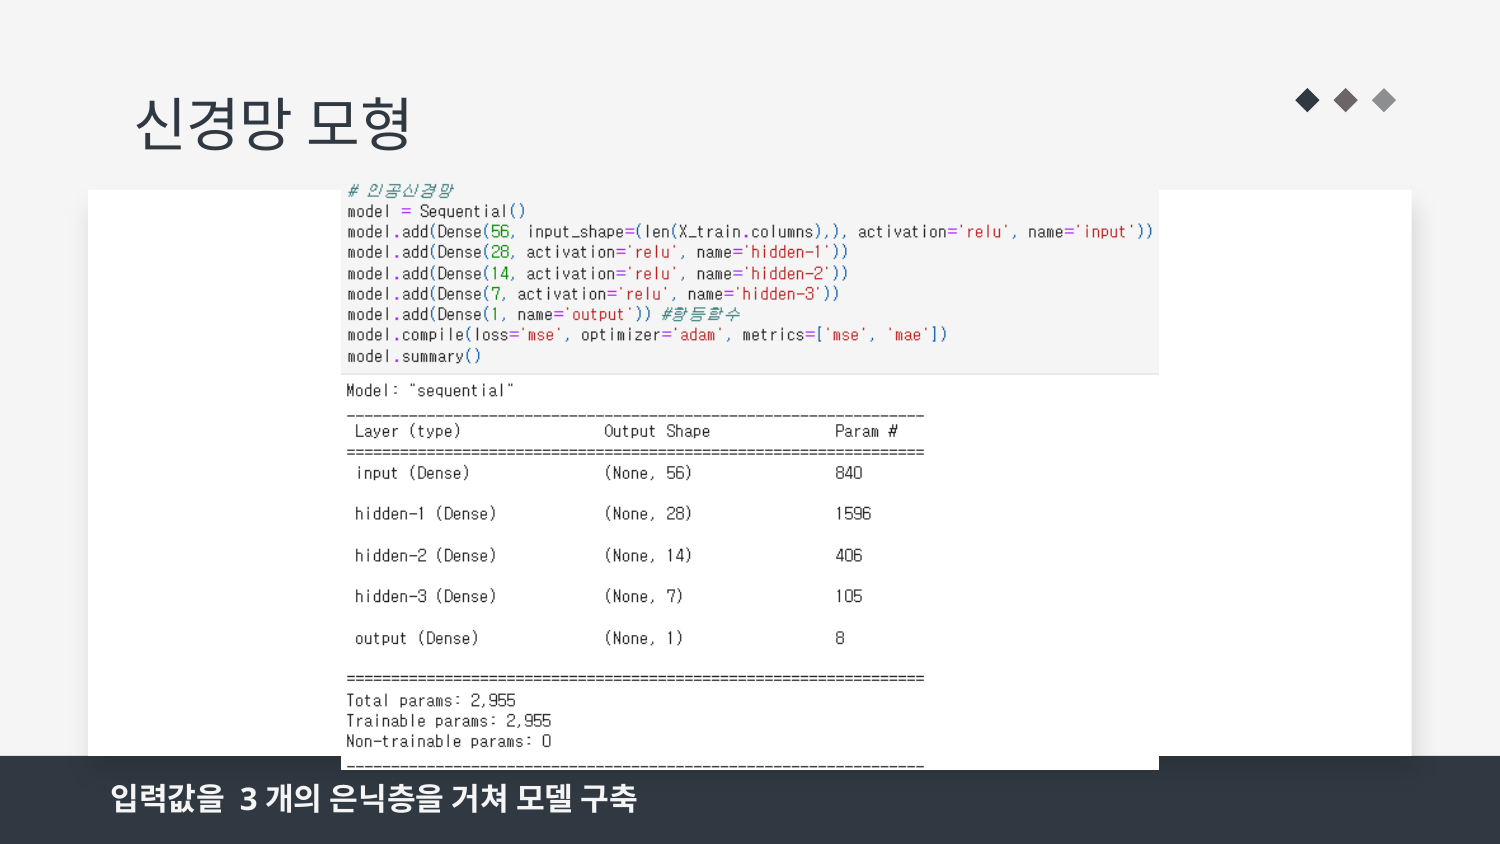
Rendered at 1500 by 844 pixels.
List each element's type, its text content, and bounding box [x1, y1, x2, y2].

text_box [1295, 87, 1397, 113]
picture [341, 173, 1159, 770]
text_box 입력값을 3개의 은닉층을 거쳐 모델 구축 [95, 763, 1414, 832]
title 신경망 모형 [118, 72, 1382, 167]
